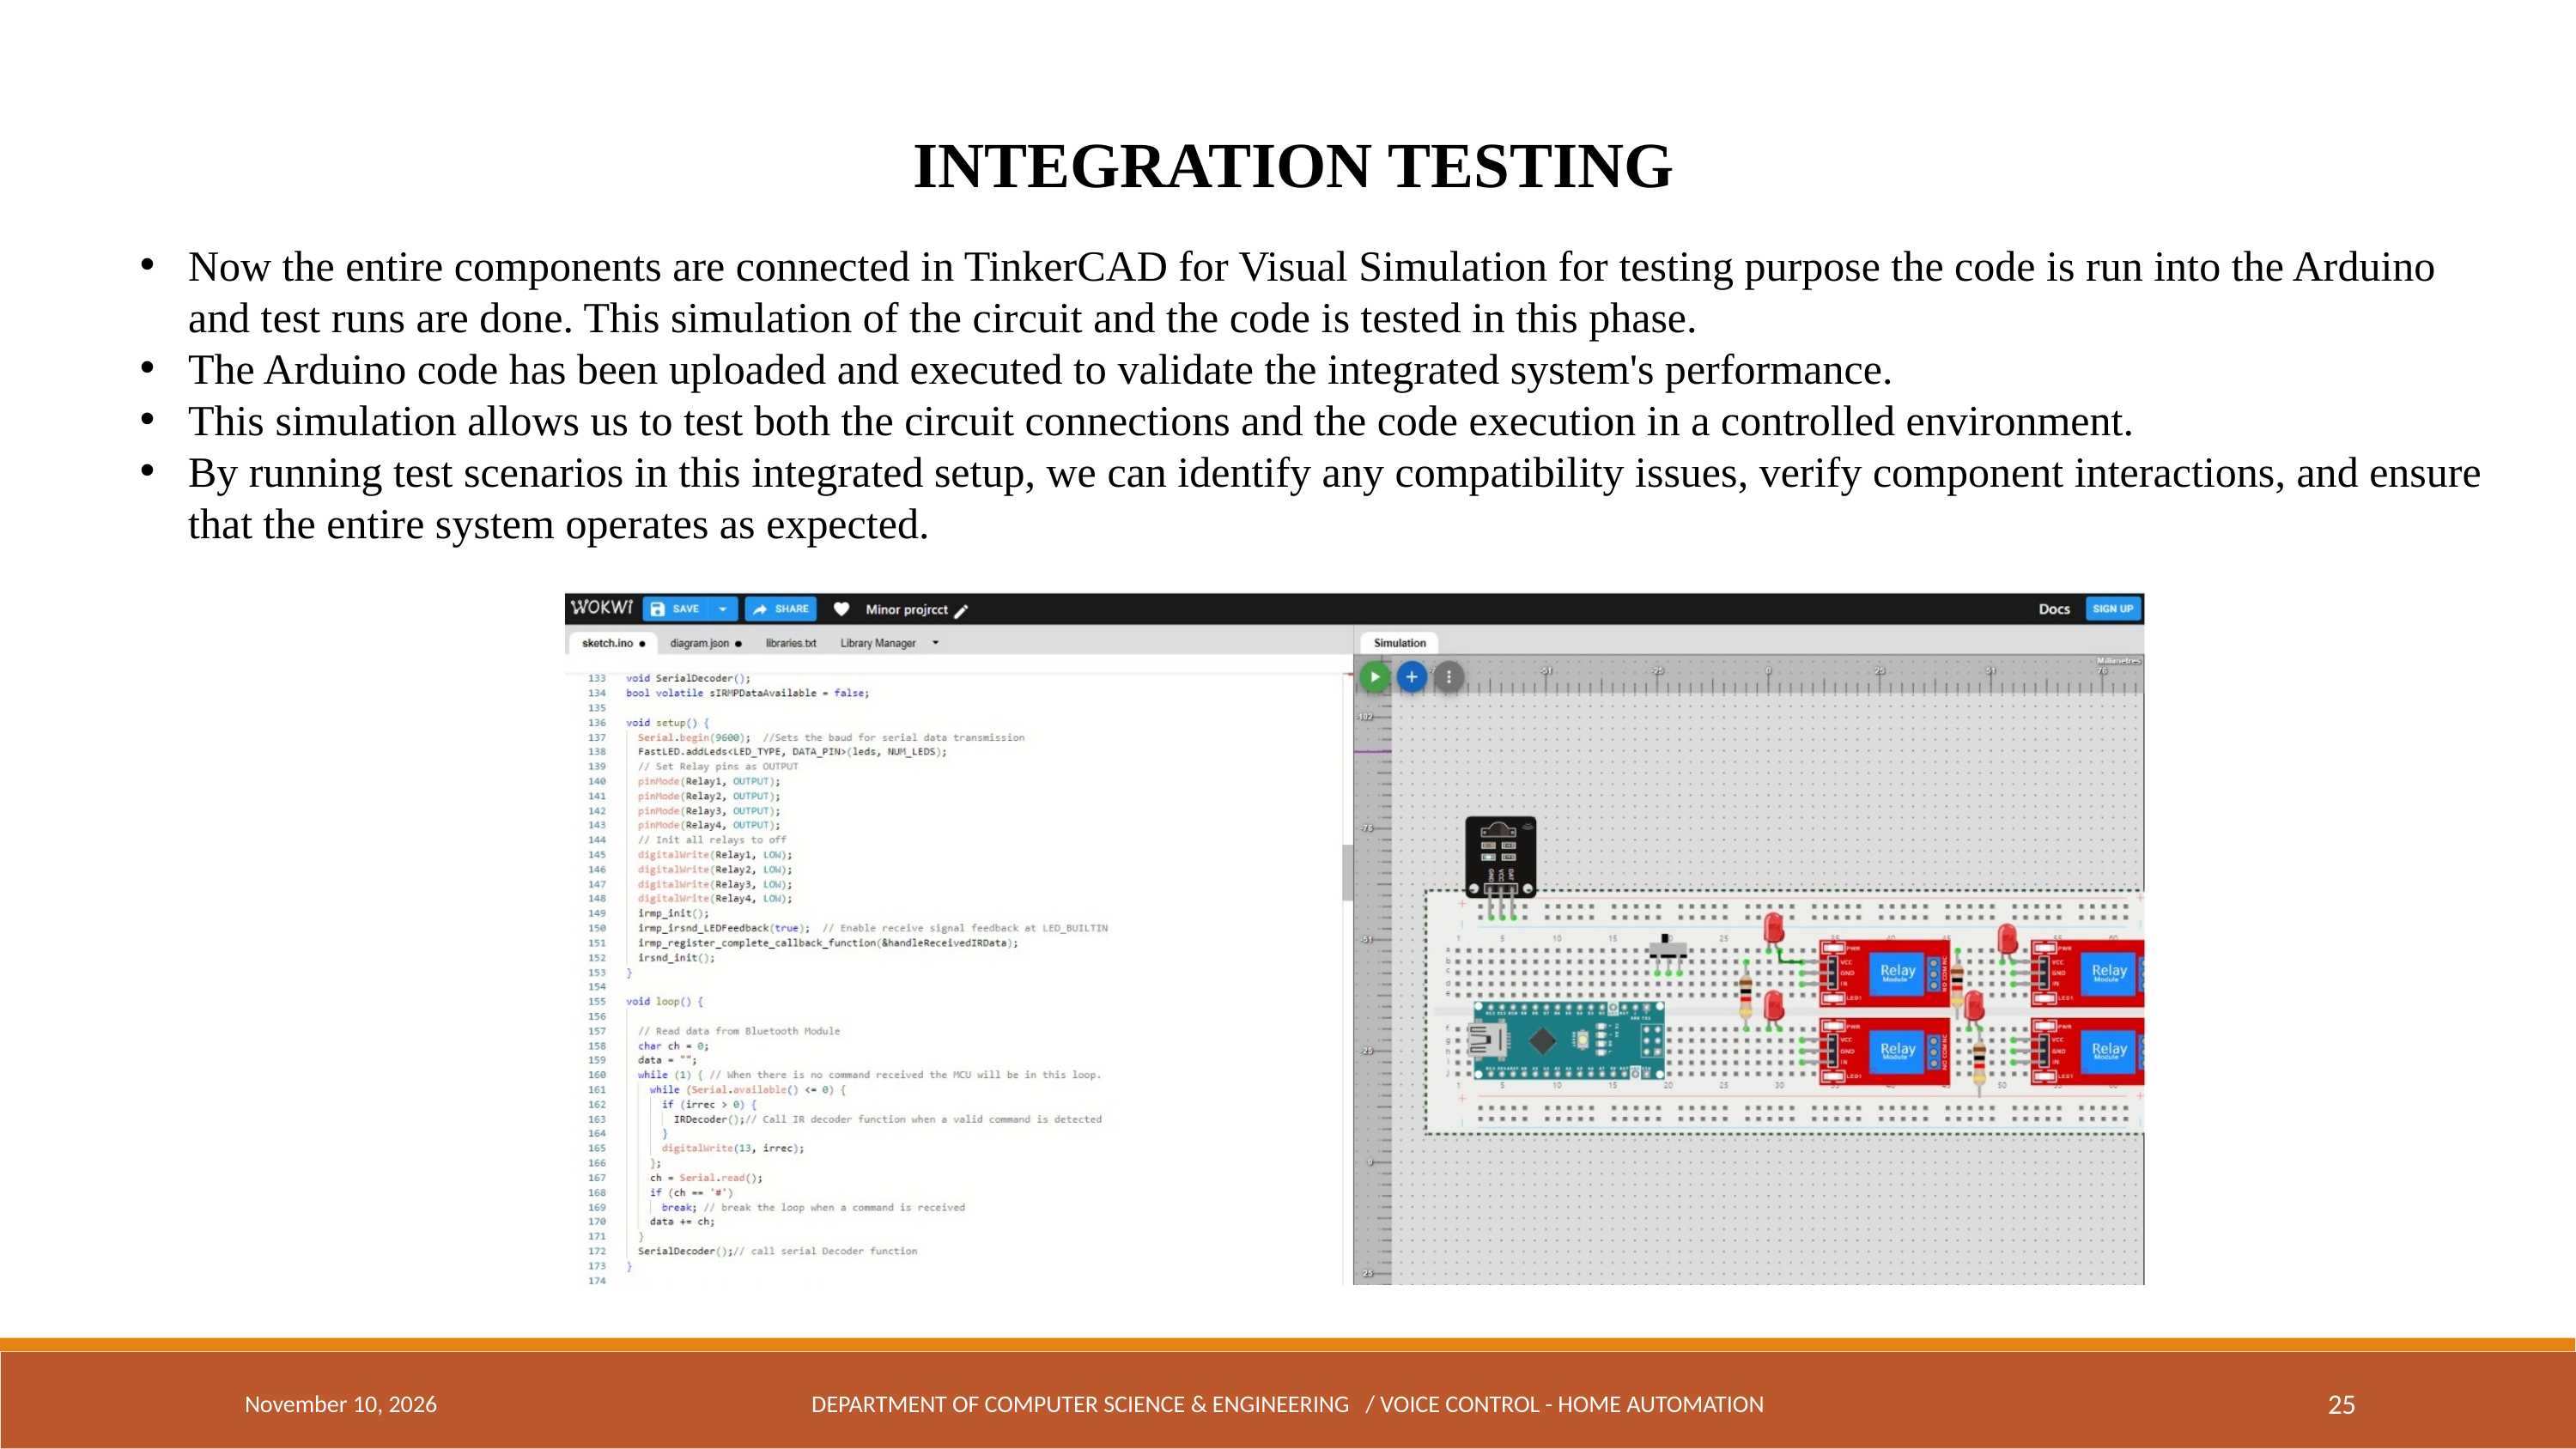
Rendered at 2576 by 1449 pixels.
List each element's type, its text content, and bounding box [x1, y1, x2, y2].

text_box Now the entire components are connected in TinkerCAD for Visual Simulation for testing purpose the code is run into the Arduino and test runs are done. This simulation of the circuit and the code is tested in this phase. The Arduino code has been uploaded and executed to validate the integrated system's performance. This simulation allows us to test both the circuit connections and the code execution in a controlled environment. By running test scenarios in this integrated setup, we can identify any compatibility issues, verify component interactions, and ensure that the entire system operates as expected. [127, 232, 2522, 555]
footer DEPARTMENT OF COMPUTER SCIENCE & ENGINEERING / Voice Control - Home Automation [779, 1364, 1798, 1442]
picture [565, 591, 2148, 1286]
text_box INTEGRATION TESTING [835, 117, 1688, 207]
slide_number 25 [2092, 1364, 2369, 1442]
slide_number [232, 1364, 755, 1442]
